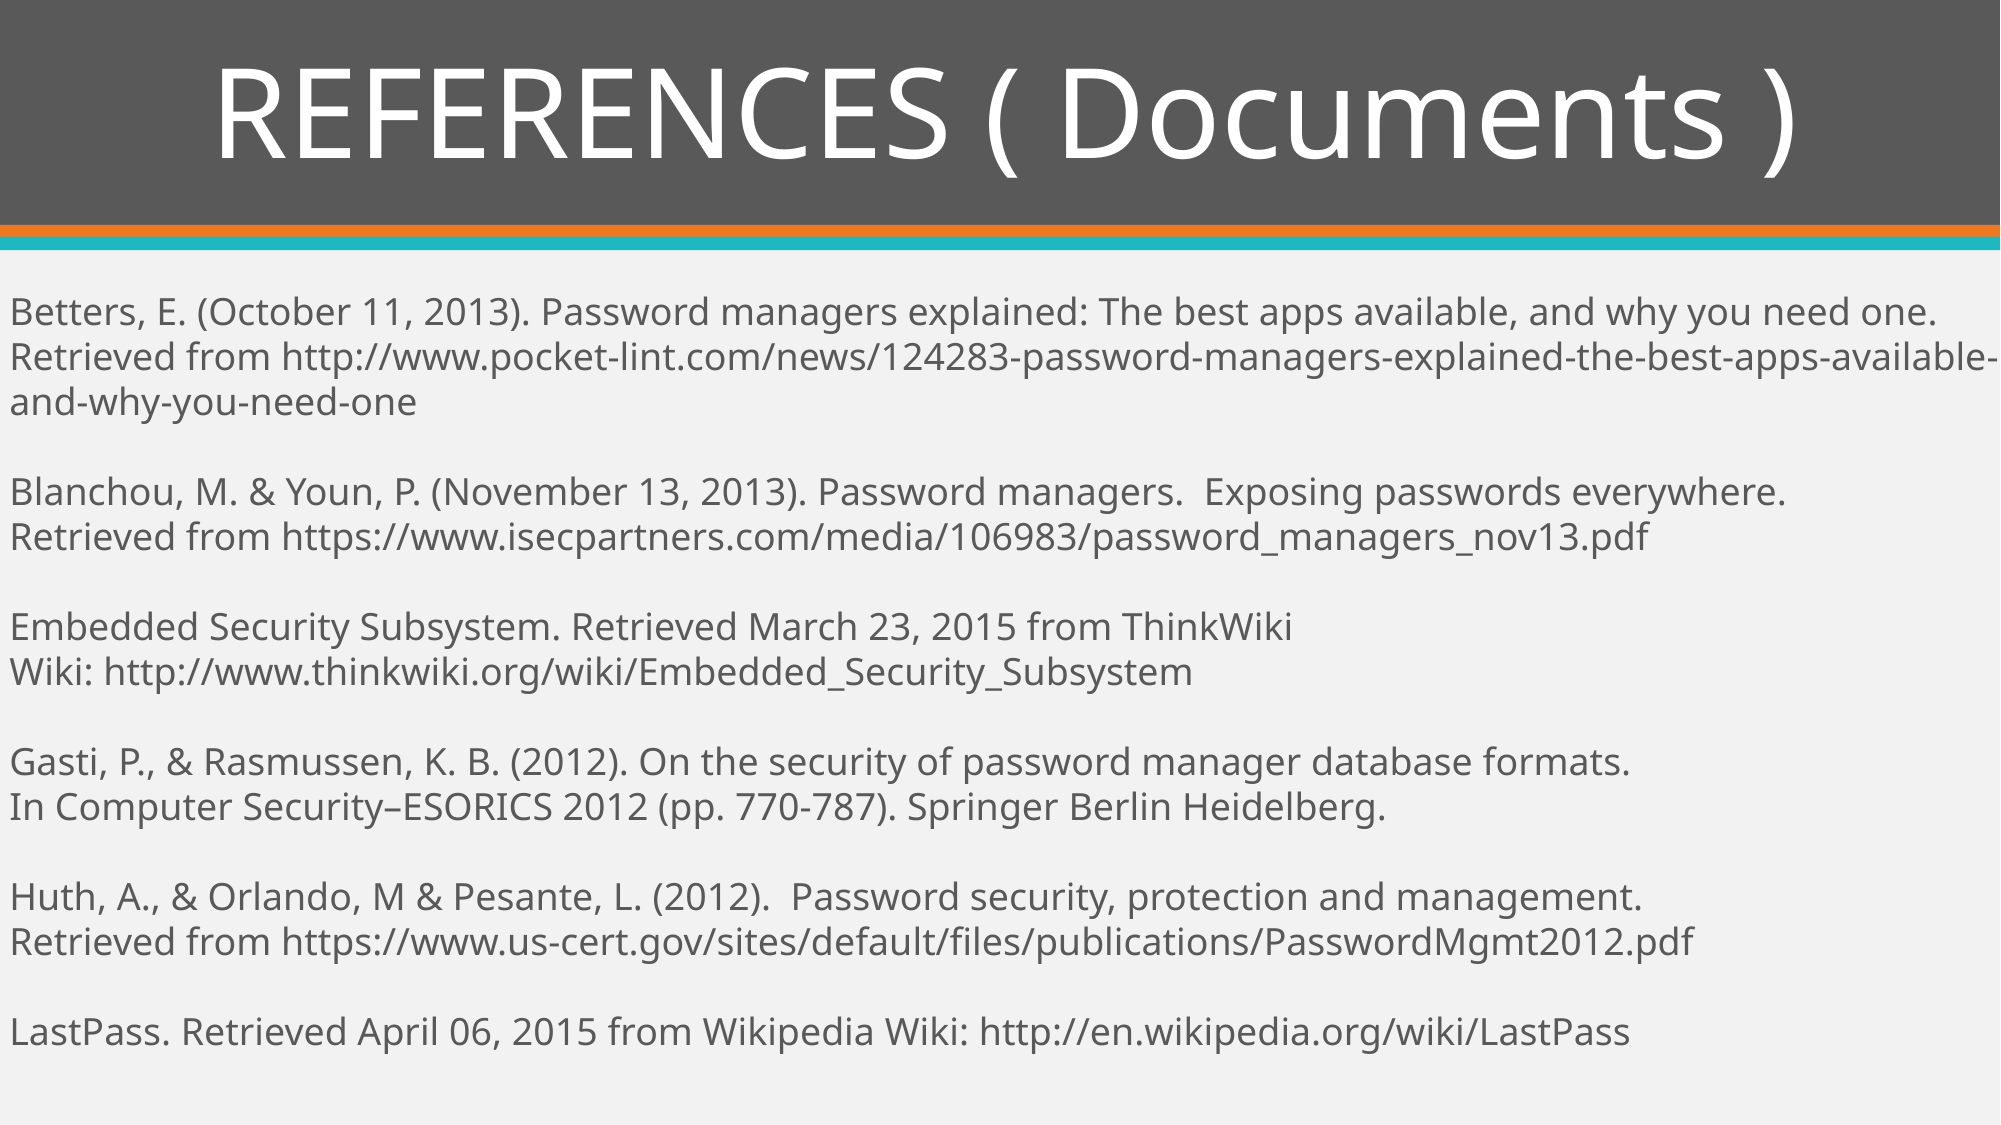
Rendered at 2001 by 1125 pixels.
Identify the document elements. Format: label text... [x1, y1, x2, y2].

text_box Betters, E. (October 11, 2013). Password managers explained: The best apps available, and why you need one. Retrieved from http://www.pocket-lint.com/news/124283-password-managers-explained-the-best-apps-available- and-why-you-need-one Blanchou, M. & Youn, P. (November 13, 2013). Password managers. Exposing passwords everywhere. Retrieved from https://www.isecpartners.com/media/106983/password_managers_nov13.pdf Embedded Security Subsystem. Retrieved March 23, 2015 from ThinkWiki Wiki: http://www.thinkwiki.org/wiki/Embedded_Security_Subsystem Gasti, P., & Rasmussen, K. B. (2012). On the security of password manager database formats. In Computer Security–ESORICS 2012 (pp. 770-787). Springer Berlin Heidelberg. Huth, A., & Orlando, M & Pesante, L. (2012). Password security, protection and management. Retrieved from https://www.us-cert.gov/sites/default/files/publications/PasswordMgmt2012.pdf LastPass. Retrieved April 06, 2015 from Wikipedia Wiki: http://en.wikipedia.org/wiki/LastPass [0, 280, 2000, 1125]
title REFERENCES ( Documents ) [90, 23, 1919, 194]
